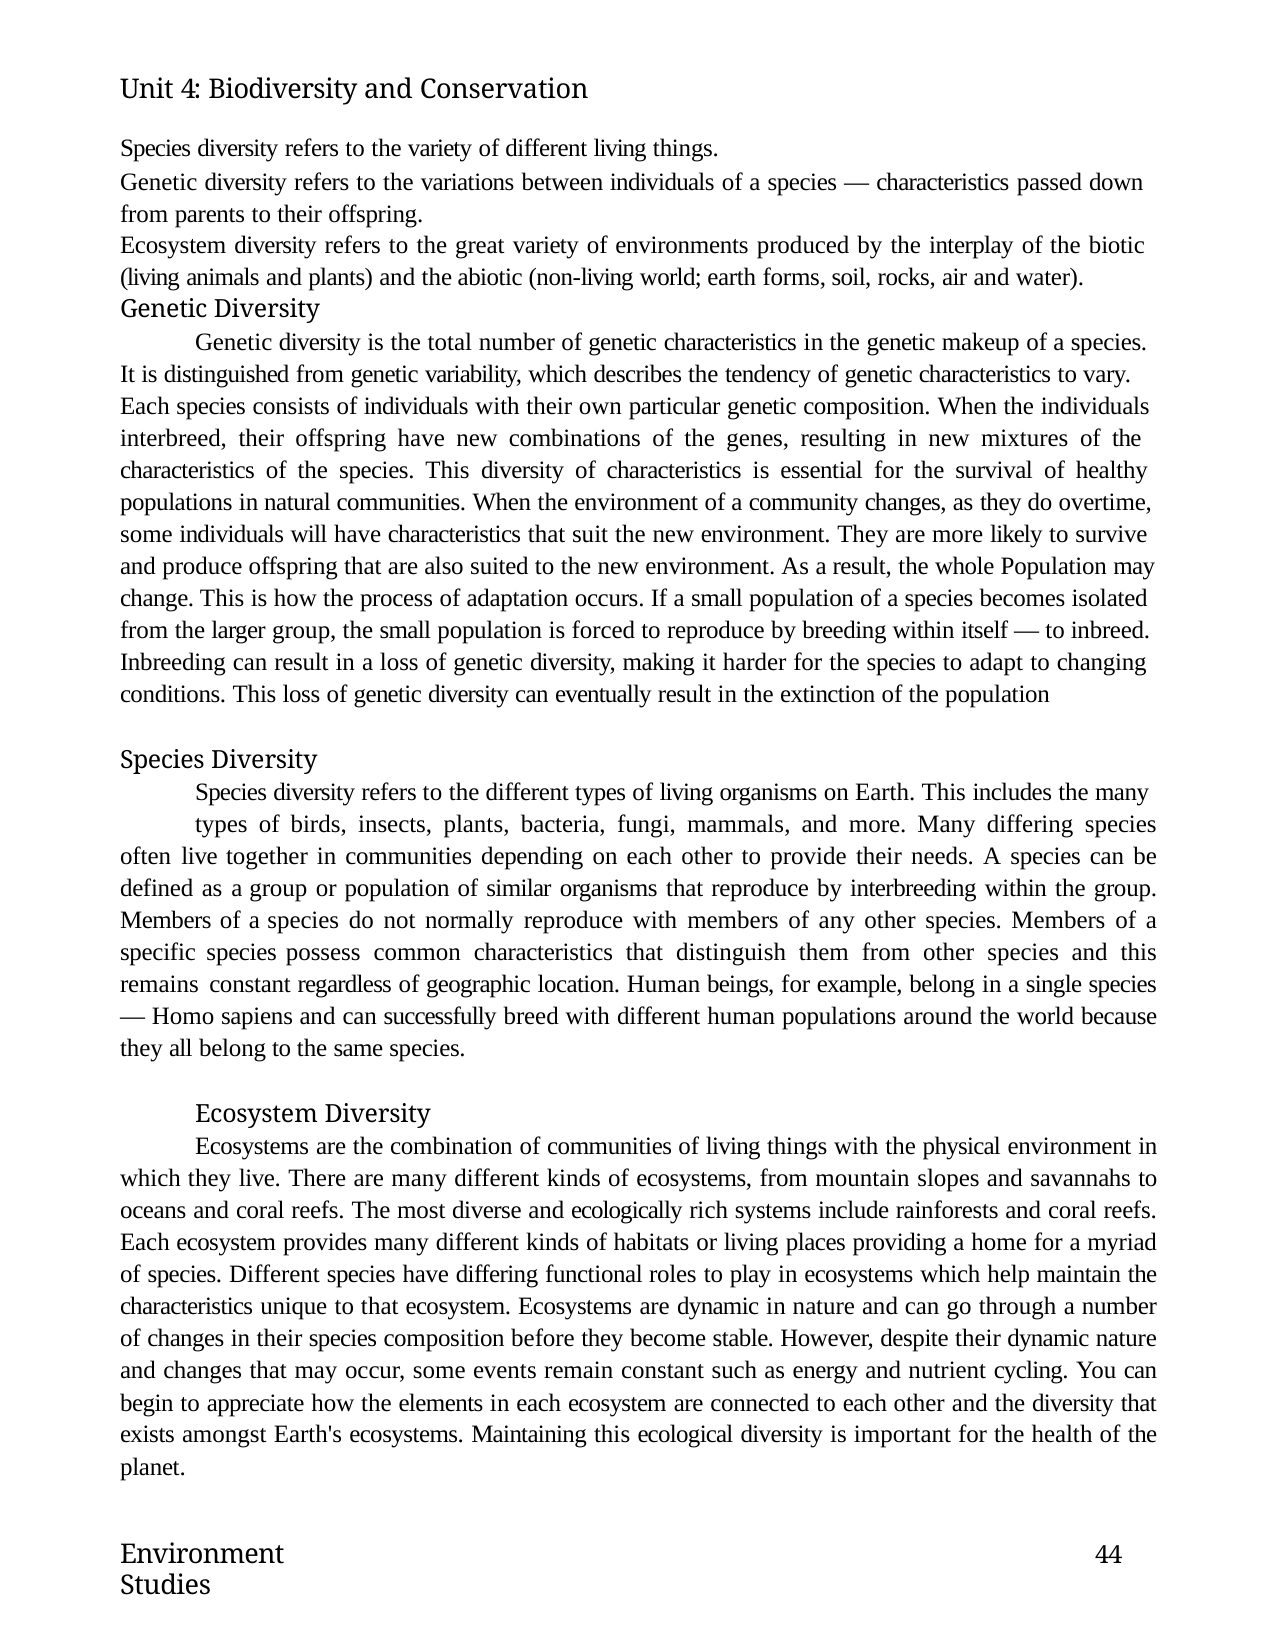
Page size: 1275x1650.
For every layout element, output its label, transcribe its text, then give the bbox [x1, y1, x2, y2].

footer Environment Studies [117, 1538, 365, 1650]
slide_number 44 [1088, 1539, 1137, 1650]
text_box Unit 4: Biodiversity and Conservation Species diversity refers to the variety of different living things. Genetic diversity refers to the variations between individuals of a species — characteristics passed down from parents to their offspring. Ecosystem diversity refers to the great variety of environments produced by the interplay of the biotic (living animals and plants) and the abiotic (non-living world; earth forms, soil, rocks, air and water). Genetic Diversity Genetic diversity is the total number of genetic characteristics in the genetic makeup of a species. It is distinguished from genetic variability, which describes the tendency of genetic characteristics to vary. Each species consists of individuals with their own particular genetic composition. When the individuals interbreed, their offspring have new combinations of the genes, resulting in new mixtures of the characteristics of the species. This diversity of characteristics is essential for the survival of healthy populations in natural communities. When the environment of a community changes, as they do overtime, some individuals will have characteristics that suit the new environment. They are more likely to survive and produce offspring that are also suited to the new environment. As a result, the whole Population may change. This is how the process of adaptation occurs. If a small population of a species becomes isolated from the larger group, the small population is forced to reproduce by breeding within itself — to inbreed. Inbreeding can result in a loss of genetic diversity, making it harder for the species to adapt to changing conditions. This loss of genetic diversity can eventually result in the extinction of the population Species Diversity Species diversity refers to the different types of living organisms on Earth. This includes the many types of birds, insects, plants, bacteria, fungi, mammals, and more. Many differing species often live together in communities depending on each other to provide their needs. A species can be defined as a group or population of similar organisms that reproduce by interbreeding within the group. Members of a species do not normally reproduce with members of any other species. Members of a specific species possess common characteristics that distinguish them from other species and this remains constant regardless of geographic location. Human beings, for example, belong in a single species — Homo sapiens and can successfully breed with different human populations around the world because they all belong to the same species. Ecosystem Diversity Ecosystems are the combination of communities of living things with the physical environment in which they live. There are many different kinds of ecosystems, from mountain slopes and savannahs to oceans and coral reefs. The most diverse and ecologically rich systems include rainforests and coral reefs. Each ecosystem provides many different kinds of habitats or living places providing a home for a myriad of species. Different species have differing functional roles to play in ecosystems which help maintain the characteristics unique to that ecosystem. Ecosystems are dynamic in nature and can go through a number of changes in their species composition before they become stable. However, despite their dynamic nature and changes that may occur, some events remain constant such as energy and nutrient cycling. You can begin to appreciate how the elements in each ecosystem are connected to each other and the diversity that exists amongst Earth's ecosystems. Maintaining this ecological diversity is important for the health of the planet. [117, 69, 1158, 1480]
